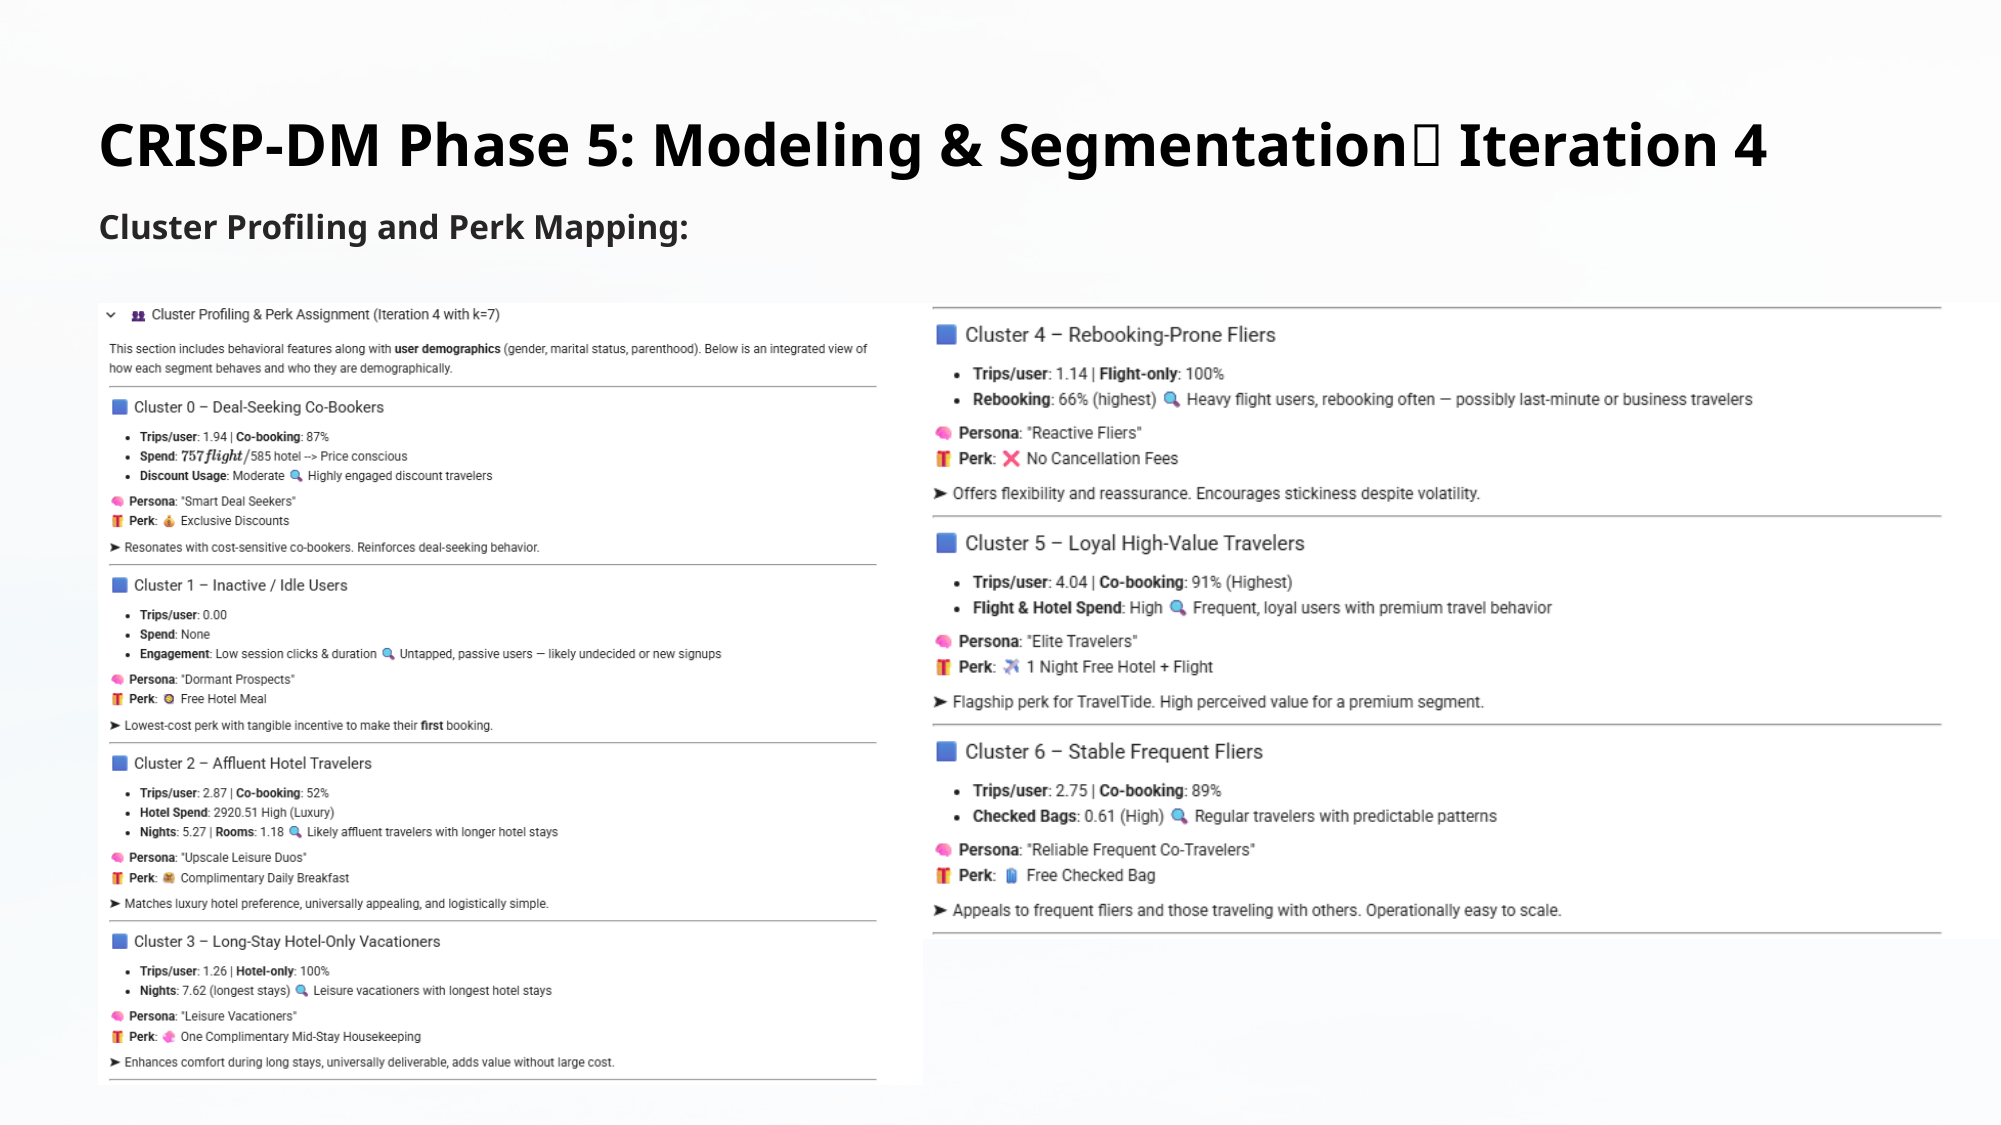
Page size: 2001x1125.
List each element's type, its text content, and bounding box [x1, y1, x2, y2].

text_box CRISP-DM Phase 5: Modeling & Segmentation Iteration 4 [98, 76, 1398, 179]
picture [98, 303, 2000, 1085]
text_box [83, 161, 1958, 191]
text_box Cluster Profiling and Perk Mapping: [98, 217, 1882, 303]
